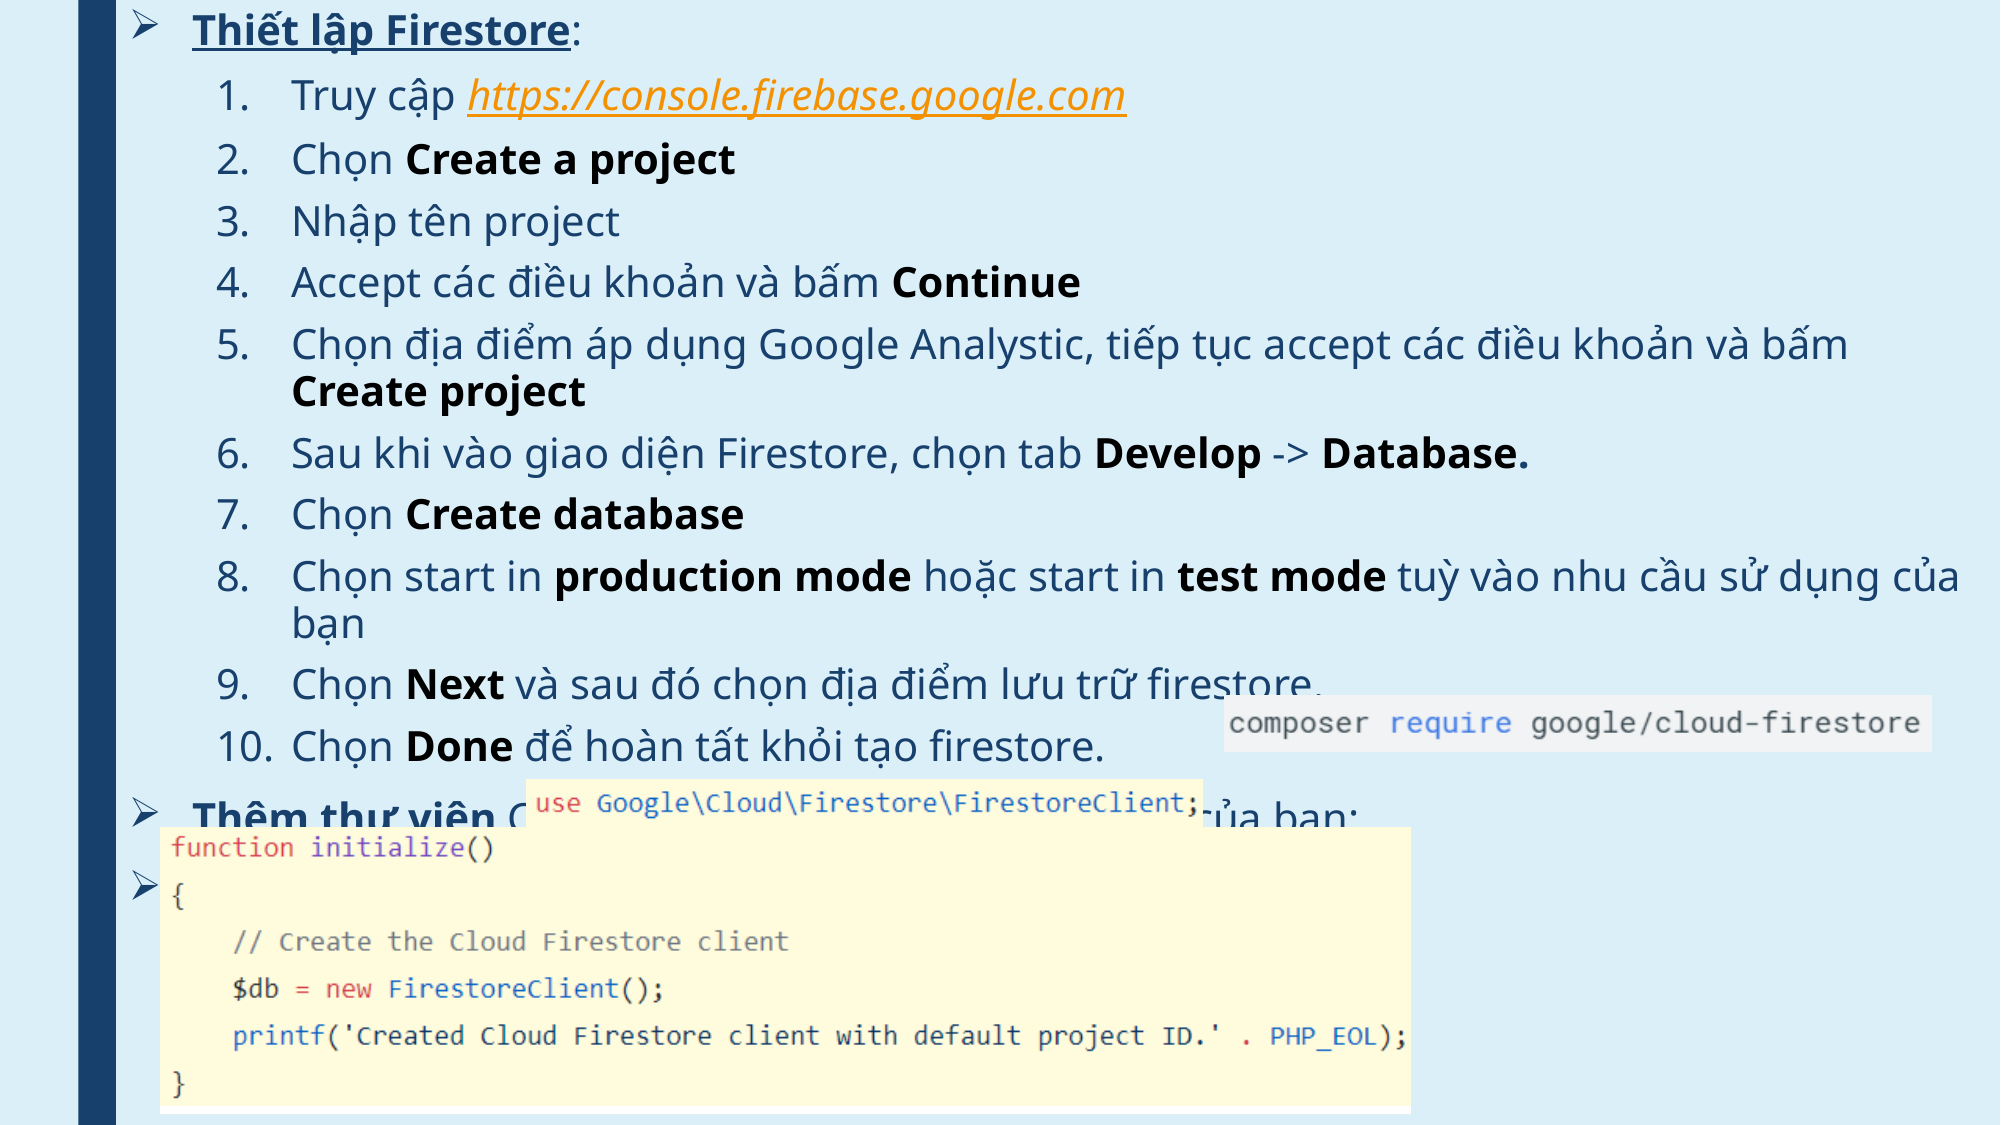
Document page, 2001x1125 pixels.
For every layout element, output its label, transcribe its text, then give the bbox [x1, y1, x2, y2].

list Thiết lập Firestore: Truy cập https://console.firebase.google.com Chọn Create a project Nhập tên project Accept các điều khoản và bấm Continue Chọn địa điểm áp dụng Google Analystic, tiếp tục accept các điều khoản và bấm Create project Sau khi vào giao diện Firestore, chọn tab Develop -> Database. Chọn Create database Chọn start in production mode hoặc start in test mode tuỳ vào nhu cầu sử dụng của bạn Chọn Next và sau đó chọn địa điểm lưu trữ firestore. Chọn Done để hoàn tất khỏi tạo firestore. Thêm thư viện Cloud Firestore PHP vào ứng dụng của bạn: Khởi tạo Firestore: [114, 0, 1985, 1125]
picture [1224, 695, 1932, 753]
picture [160, 779, 1411, 1114]
